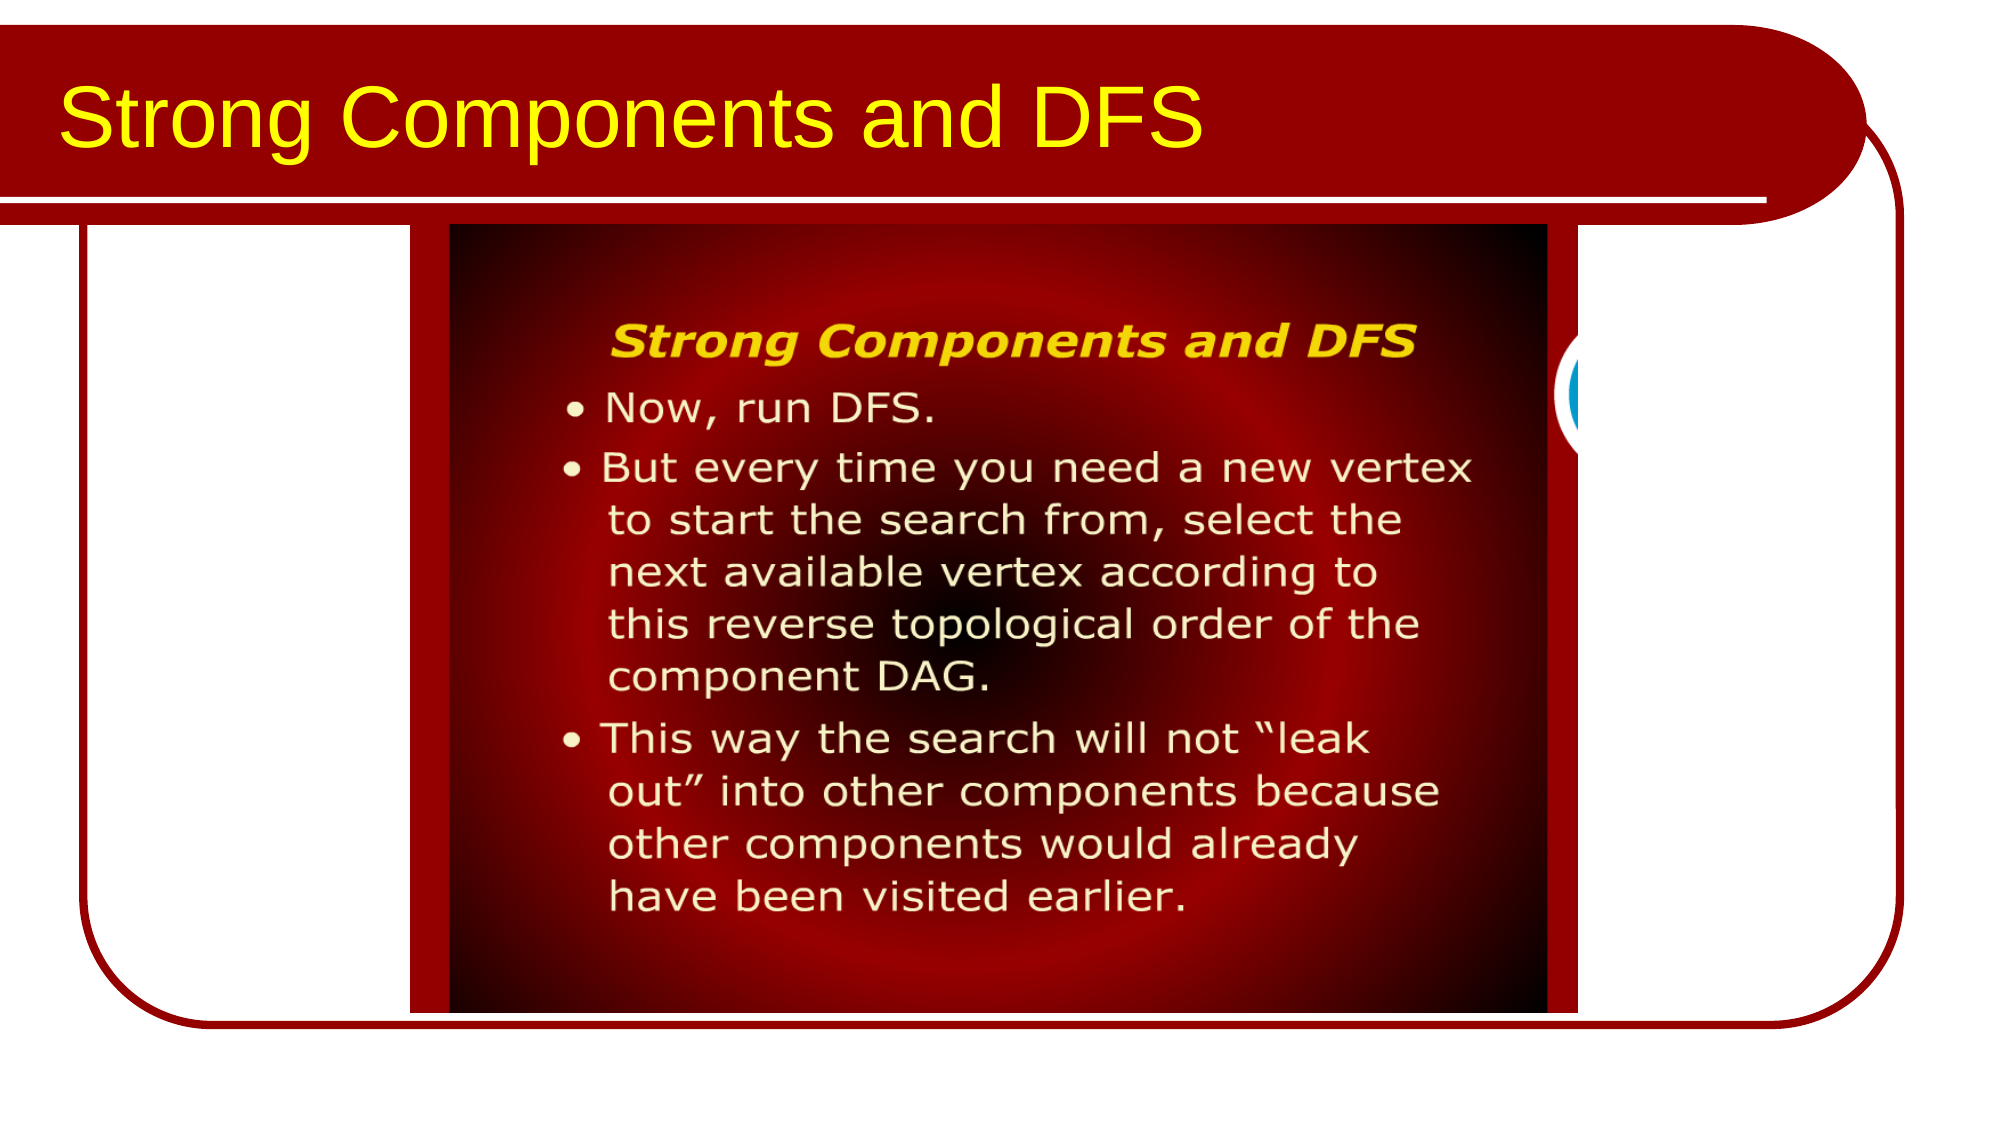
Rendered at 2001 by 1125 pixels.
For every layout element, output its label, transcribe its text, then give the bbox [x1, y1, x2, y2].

title Strong Components and DFS [42, 37, 1796, 188]
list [410, 224, 1578, 1013]
